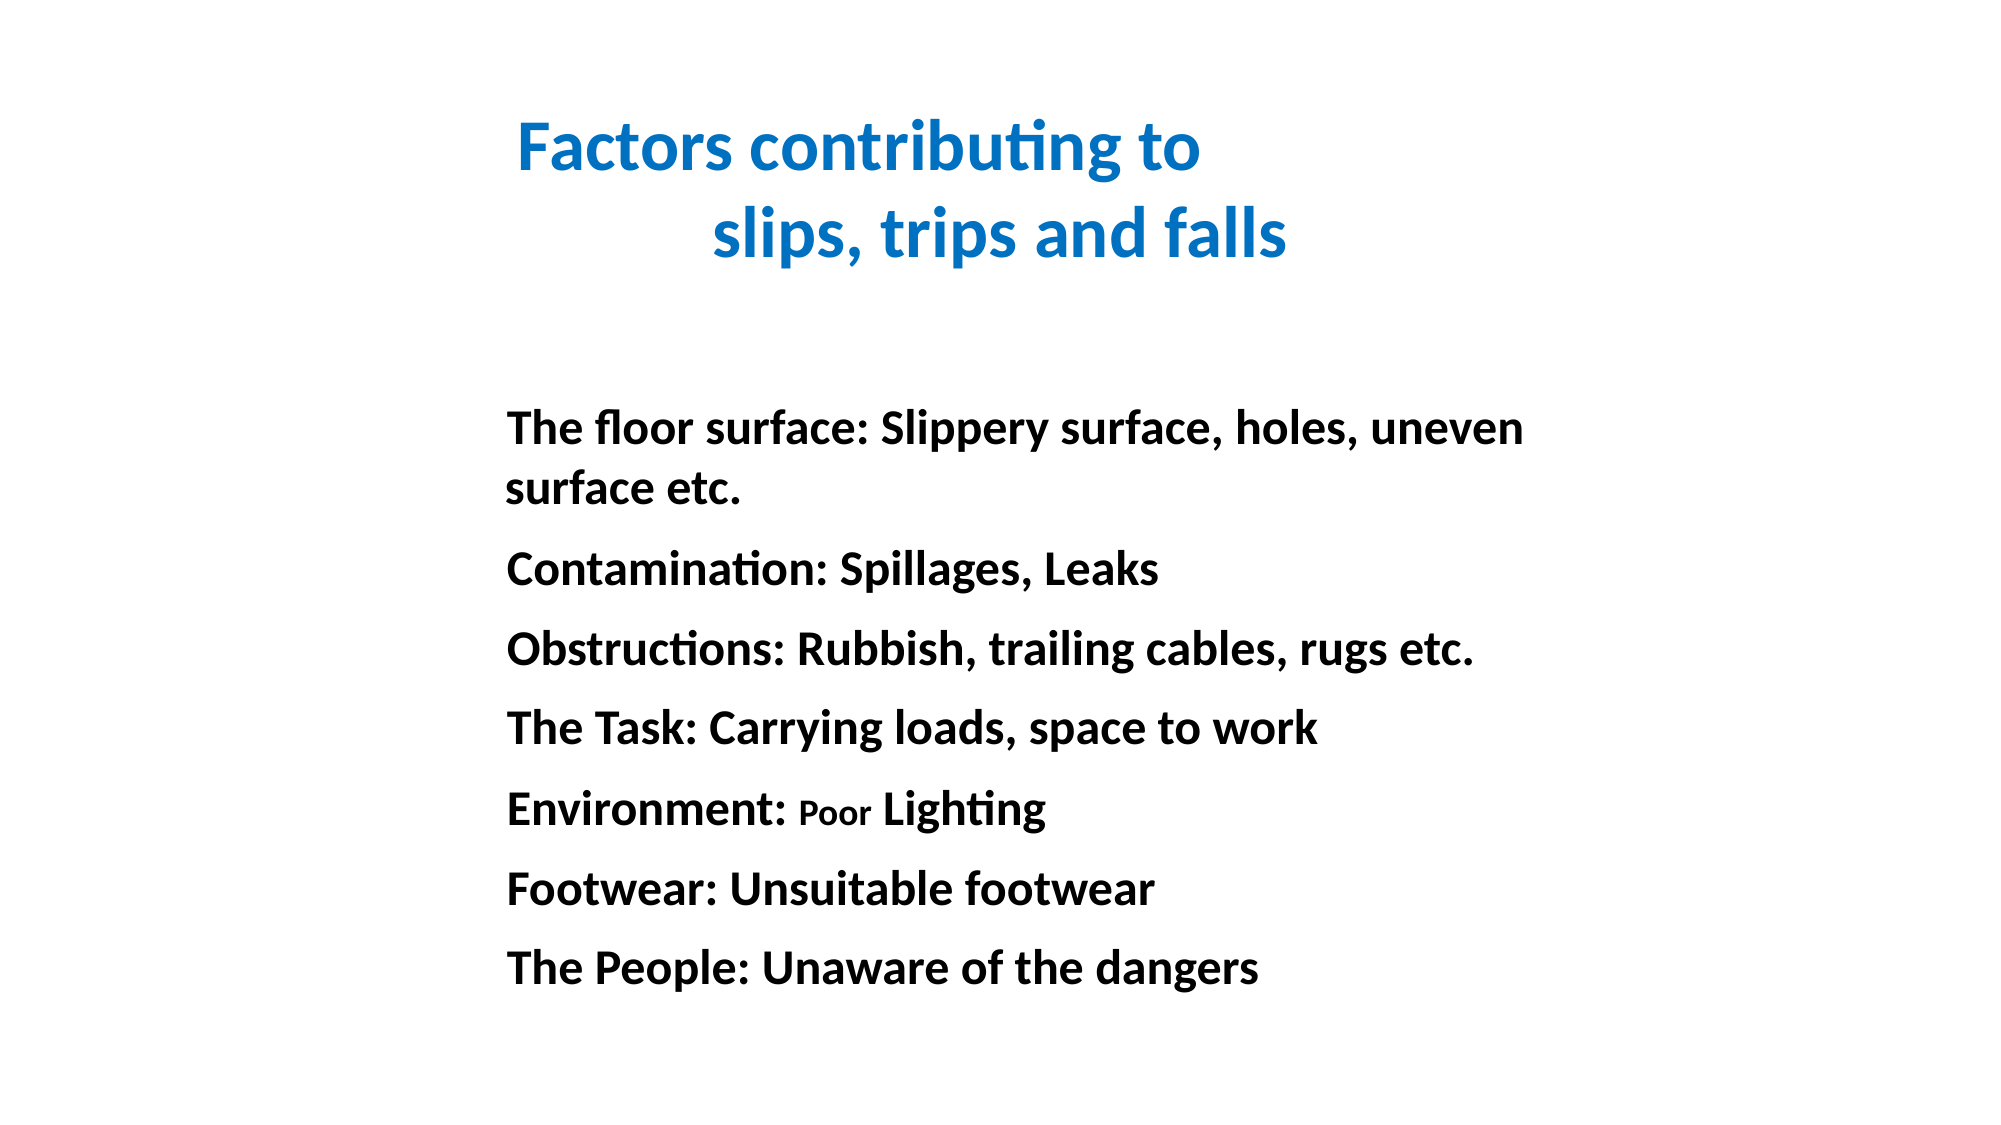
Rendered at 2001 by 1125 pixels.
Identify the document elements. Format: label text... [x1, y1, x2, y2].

text_box Factors contributing to slips, trips and falls [474, 90, 1544, 303]
text_box The floor surface: Slippery surface, holes, uneven surface etc. Contamination: Spillages, Leaks Obstructions: Rubbish, trailing cables, rugs etc. The Task: Carrying loads, space to work Environment: Poor Lighting Footwear: Unsuitable footwear The People: Unaware of the dangers [460, 387, 1589, 1043]
